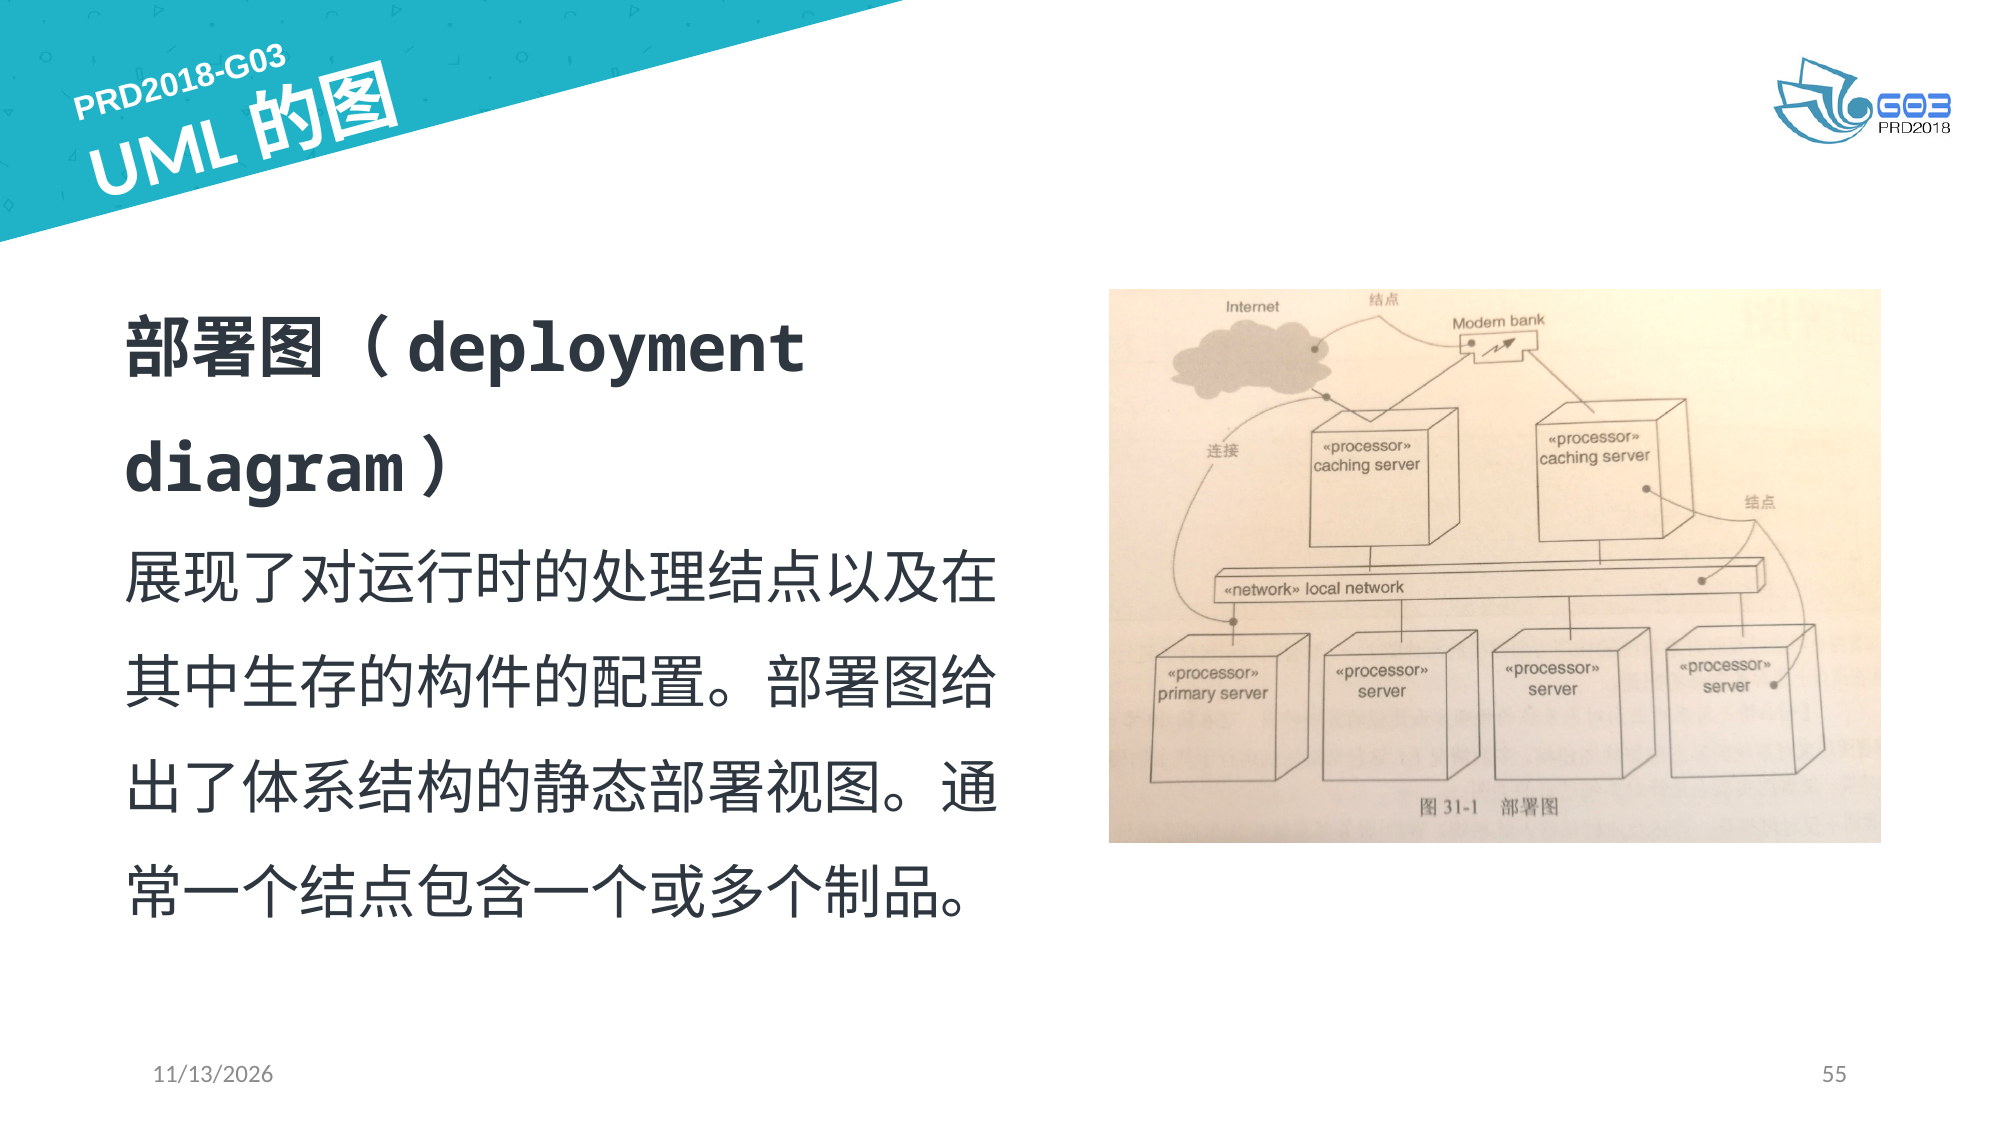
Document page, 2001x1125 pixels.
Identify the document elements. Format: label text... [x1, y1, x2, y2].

picture [1758, 2, 1967, 210]
slide_number 55 [1412, 1042, 1863, 1103]
text_box [386, 0, 904, 130]
picture [1109, 289, 1881, 843]
text_box 部署图（deployment diagram） 展现了对运行时的处理结点以及在其中生存的构件的配置。部署图给出了体系结构的静态部署视图。通常一个结点包含一个或多个制品。 [110, 257, 1021, 933]
text_box PRD2018-G03 UML的图 [52, 0, 423, 226]
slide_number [137, 1042, 588, 1103]
text_box [0, 0, 366, 243]
